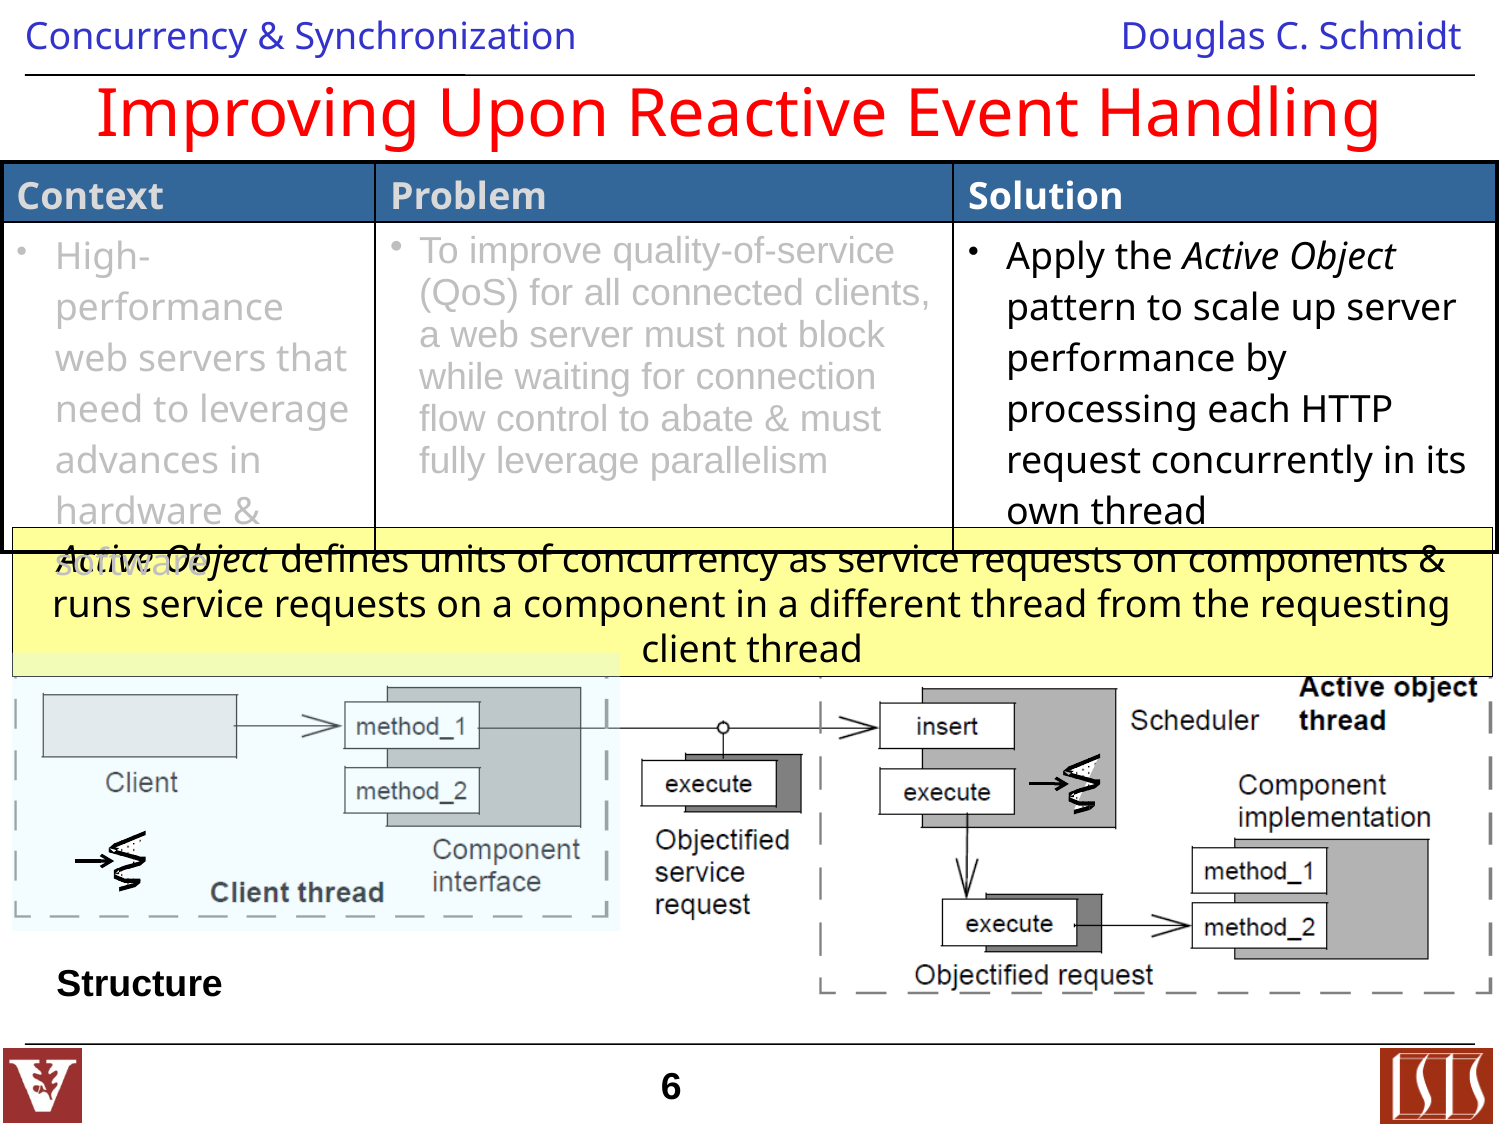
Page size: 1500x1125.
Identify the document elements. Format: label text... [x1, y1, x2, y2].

table_header Problem [376, 164, 952, 221]
table_header Context [4, 164, 374, 221]
table_cell To improve quality-of-service (QoS) for all connected clients, a web server must not block while waiting for connection flow control to abate & must fully leverage parallelism [376, 223, 952, 550]
picture [3, 1048, 82, 1123]
picture [1380, 1048, 1493, 1124]
table_header Solution [954, 164, 1495, 221]
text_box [1029, 753, 1101, 815]
picture [0, 650, 1500, 1012]
table_cell High-performance web servers that need to leverage advances in hardware & software [4, 223, 374, 550]
table_cell Apply the Active Object pattern to scale up server performance by processing each HTTP request concurrently in its own thread [954, 223, 1495, 550]
text_box Active Object defines units of concurrency as service requests on components & runs service requests on a component in a different thread from the requesting client thread [12, 554, 1493, 648]
text_box Improving Upon Reactive Event Handling [19, 62, 1460, 160]
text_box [74, 830, 146, 892]
